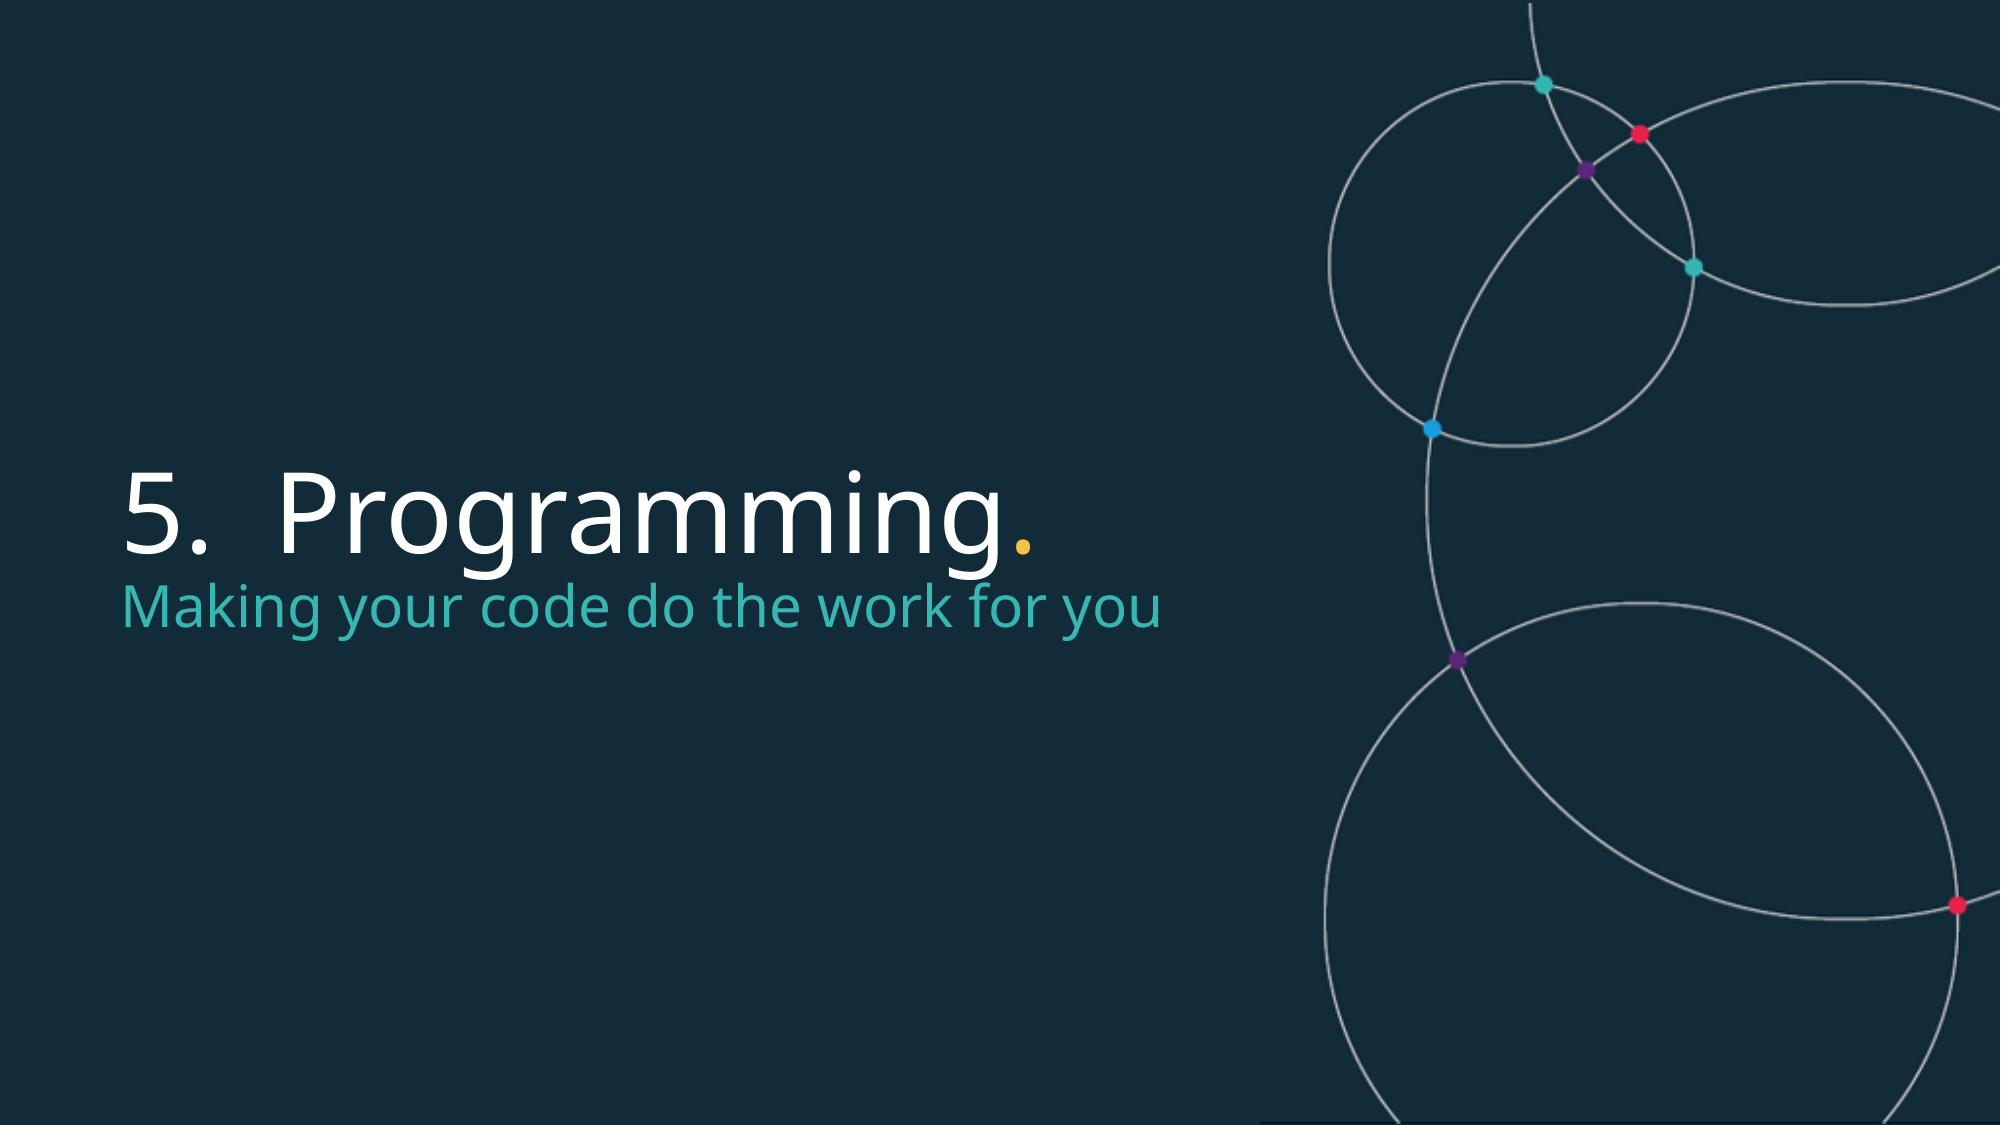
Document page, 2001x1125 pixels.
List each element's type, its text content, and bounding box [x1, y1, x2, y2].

title 5. Programming. Making your code do the work for you [105, 256, 1260, 648]
picture [1260, 3, 2000, 1124]
